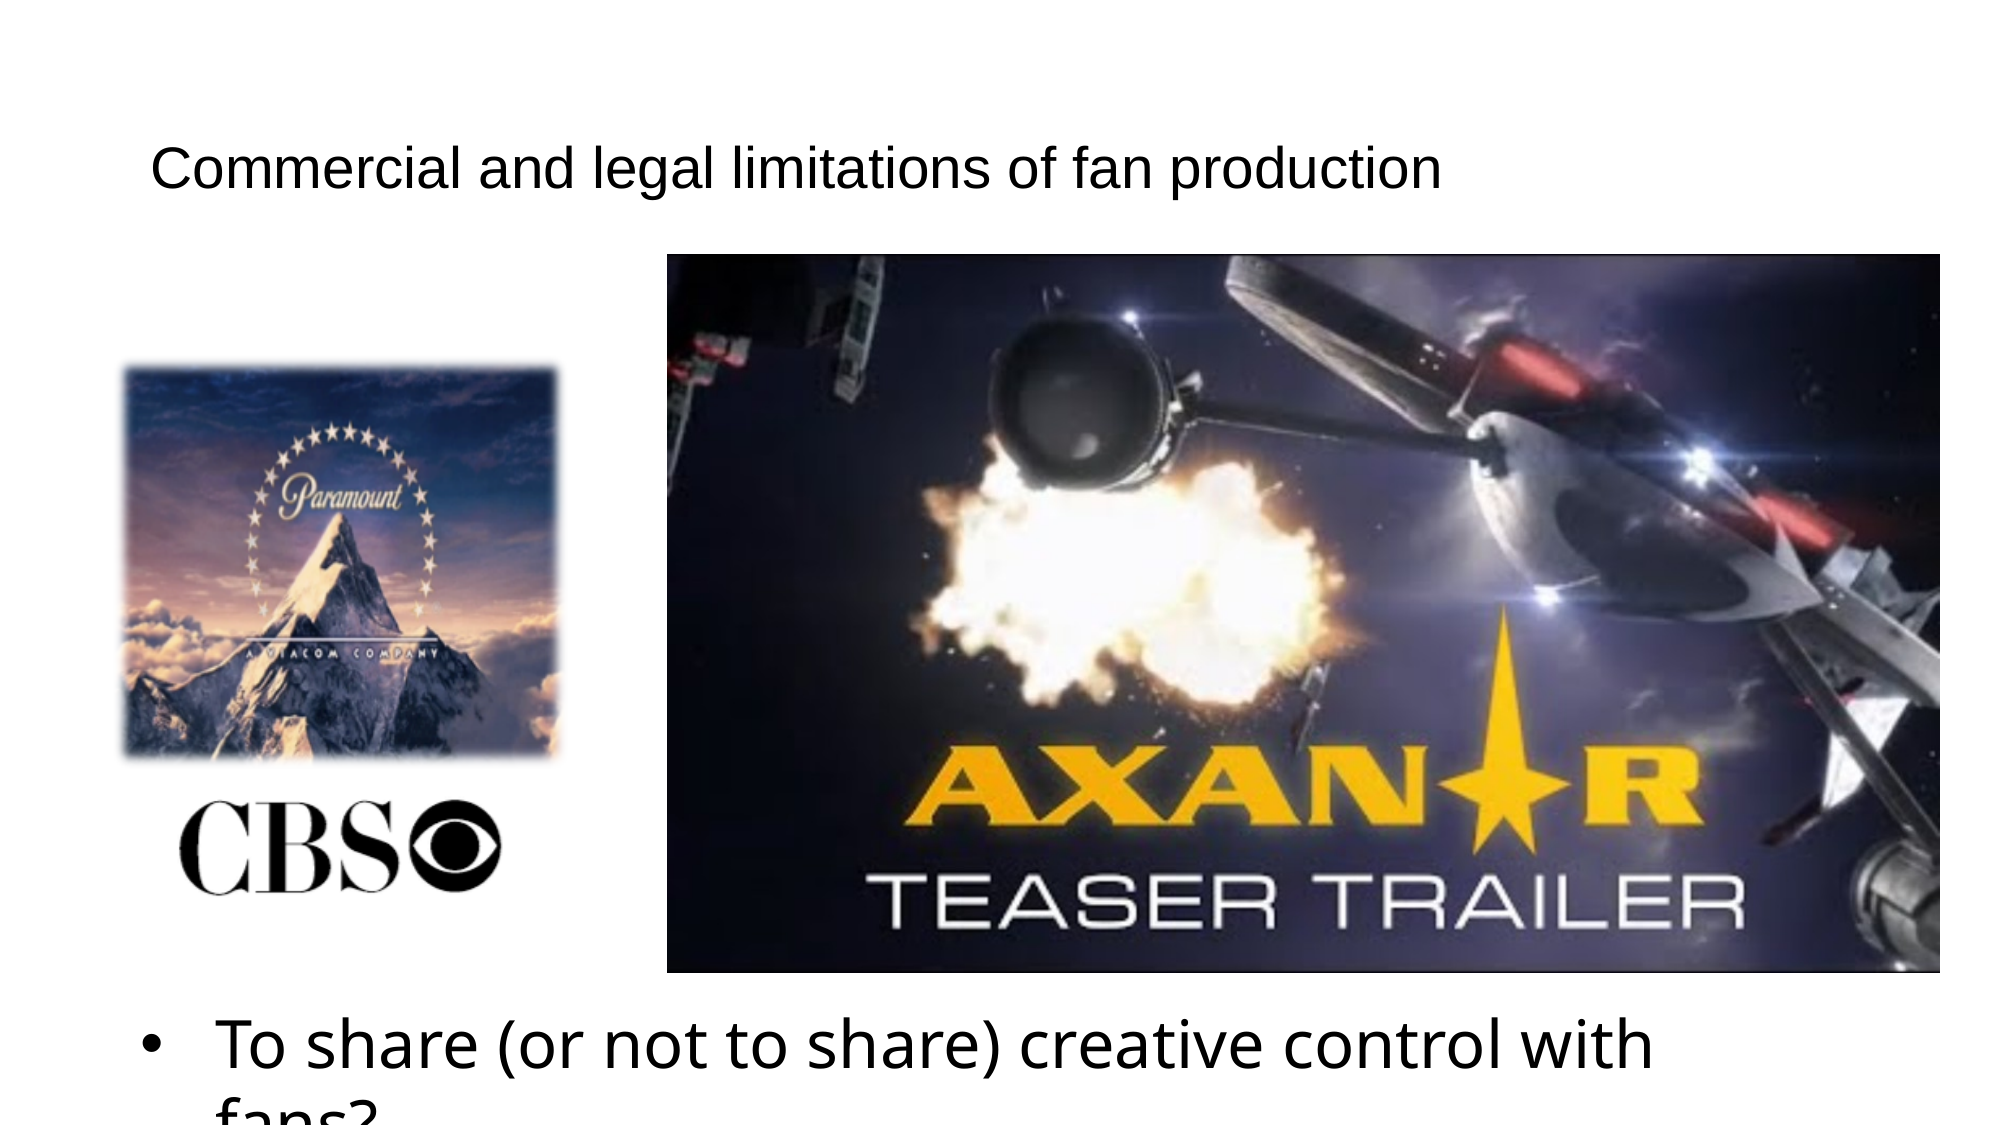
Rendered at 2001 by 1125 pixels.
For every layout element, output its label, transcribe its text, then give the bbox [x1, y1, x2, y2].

text_box To share (or not to share) creative control with fans? [125, 994, 1762, 1125]
text_box Commercial and legal limitations of fan production [144, 124, 1450, 207]
picture [112, 353, 570, 909]
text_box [666, 253, 1942, 974]
